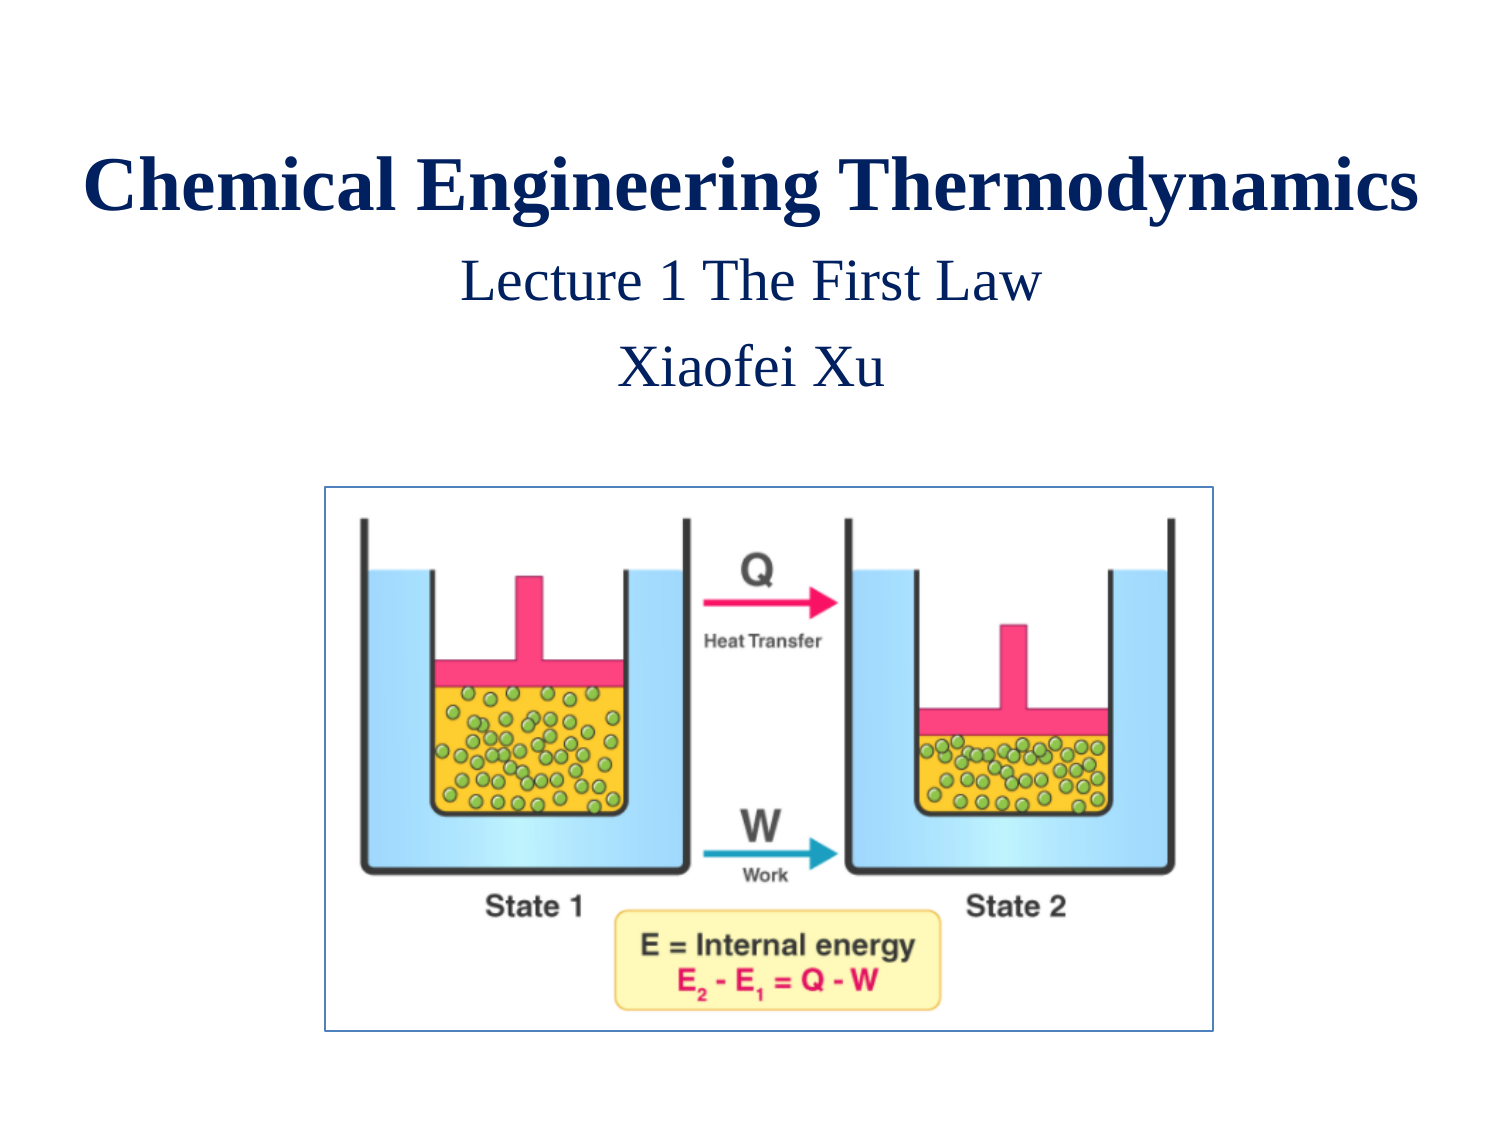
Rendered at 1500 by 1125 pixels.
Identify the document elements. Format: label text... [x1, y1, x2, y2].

picture [326, 488, 1213, 1031]
title Chemical Engineering Thermodynamics Lecture 1 The First Law Xiaofei Xu [54, 93, 1449, 420]
